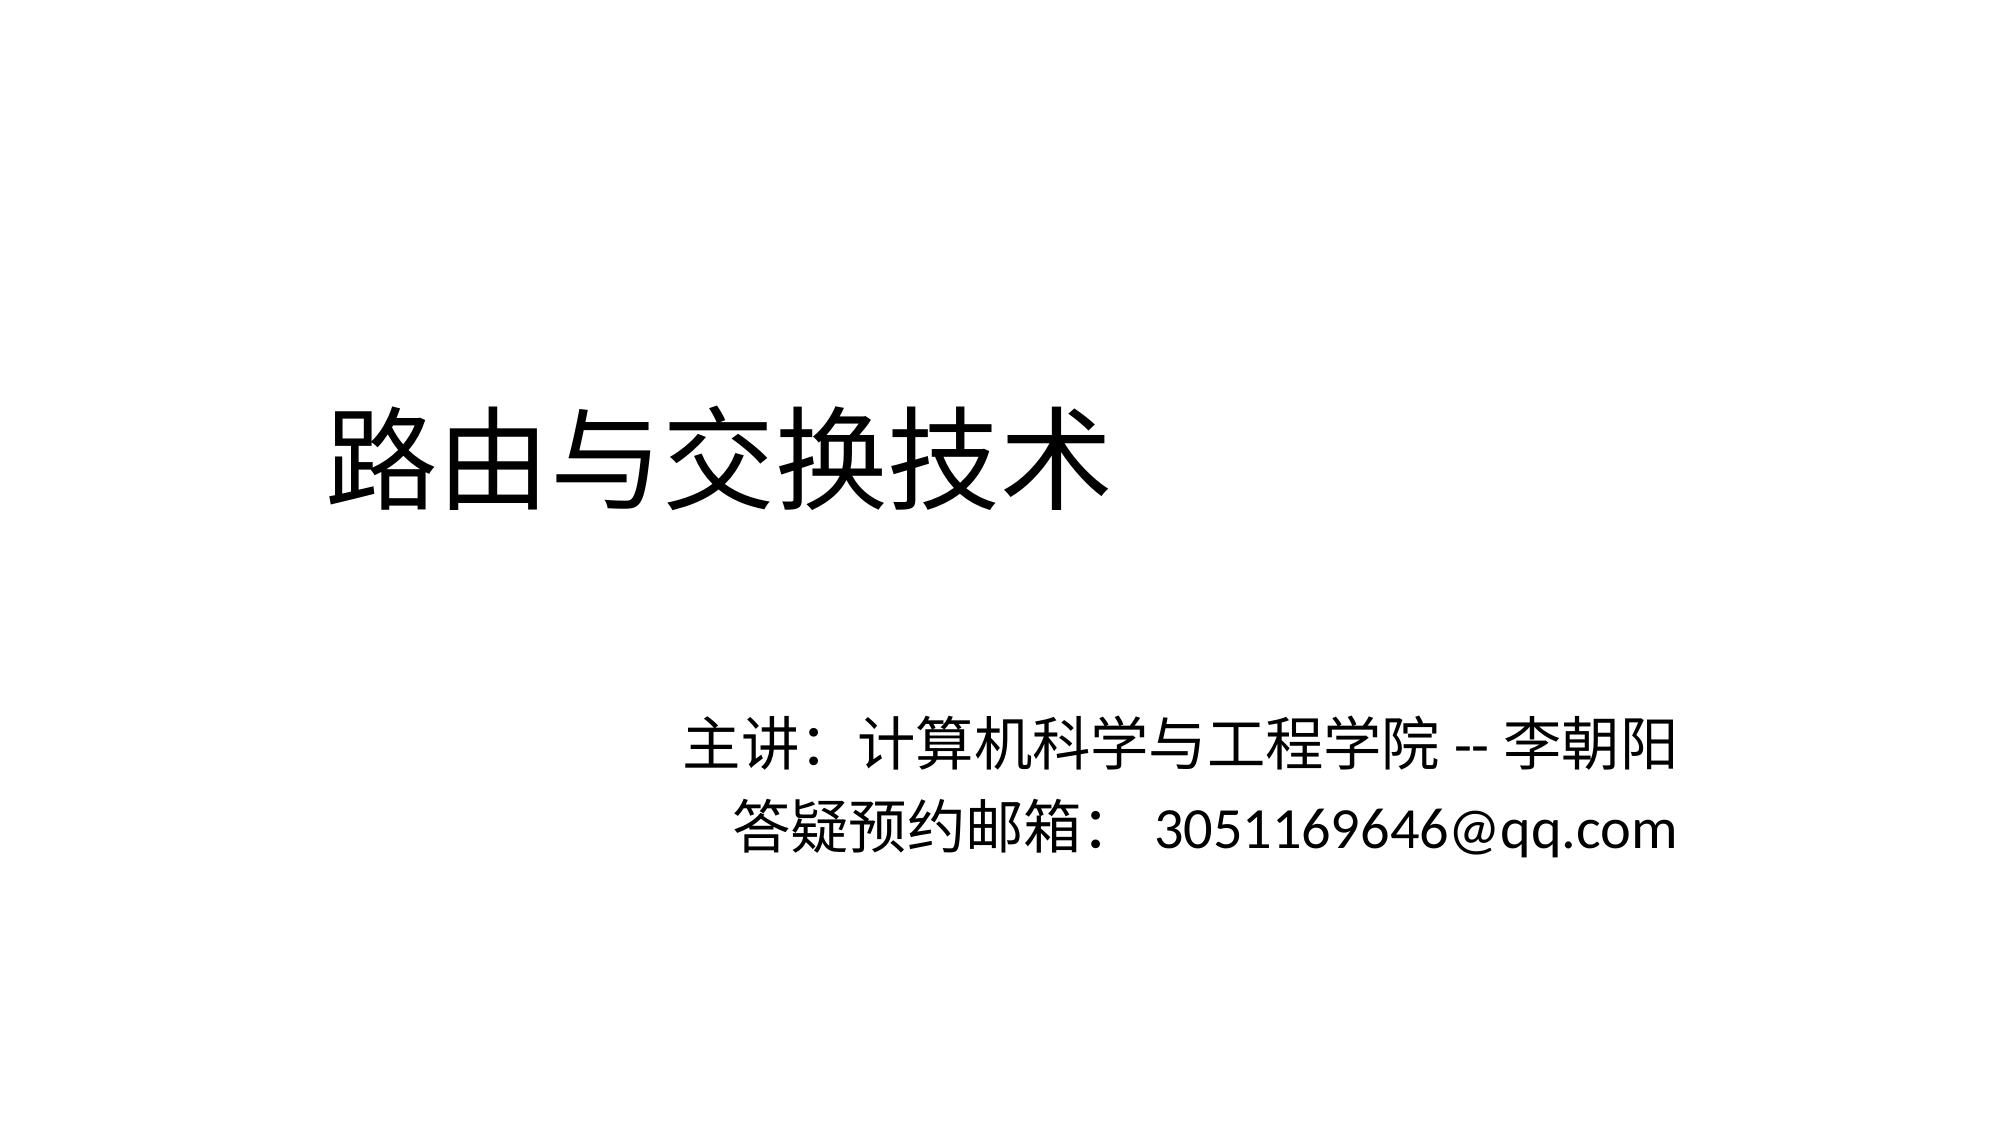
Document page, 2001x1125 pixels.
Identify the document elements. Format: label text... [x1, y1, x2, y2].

subtitle 主讲：计算机科学与工程学院--李朝阳 答疑预约邮箱：3051169646@qq.com [418, 707, 1694, 971]
title 路由与交换技术 [310, 292, 1586, 534]
